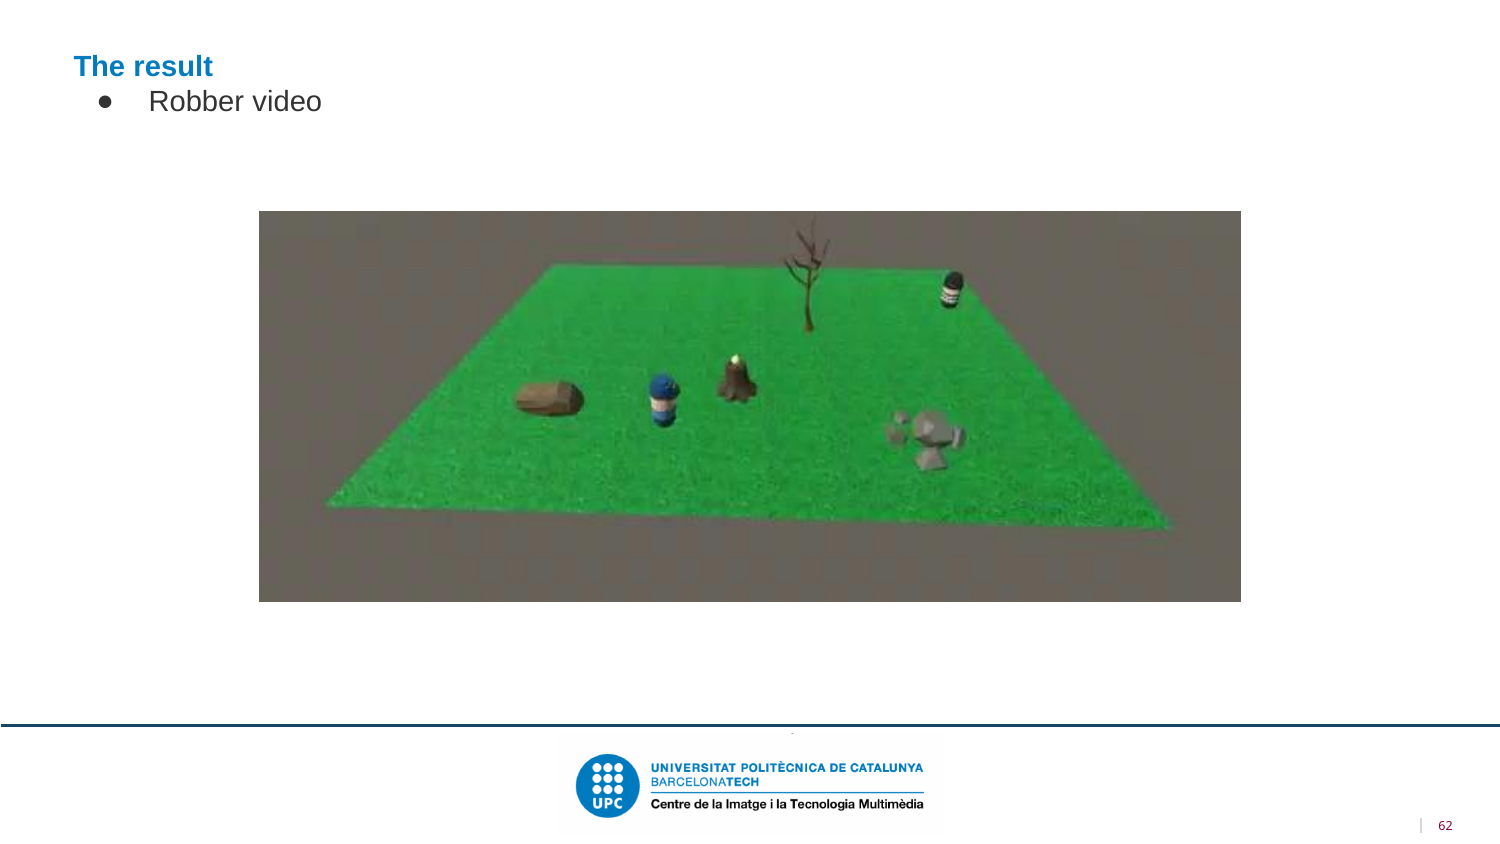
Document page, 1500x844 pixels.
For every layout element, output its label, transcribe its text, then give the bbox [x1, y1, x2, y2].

list The result Robber video [73, 47, 1427, 131]
picture [555, 718, 945, 836]
picture [259, 211, 1241, 603]
